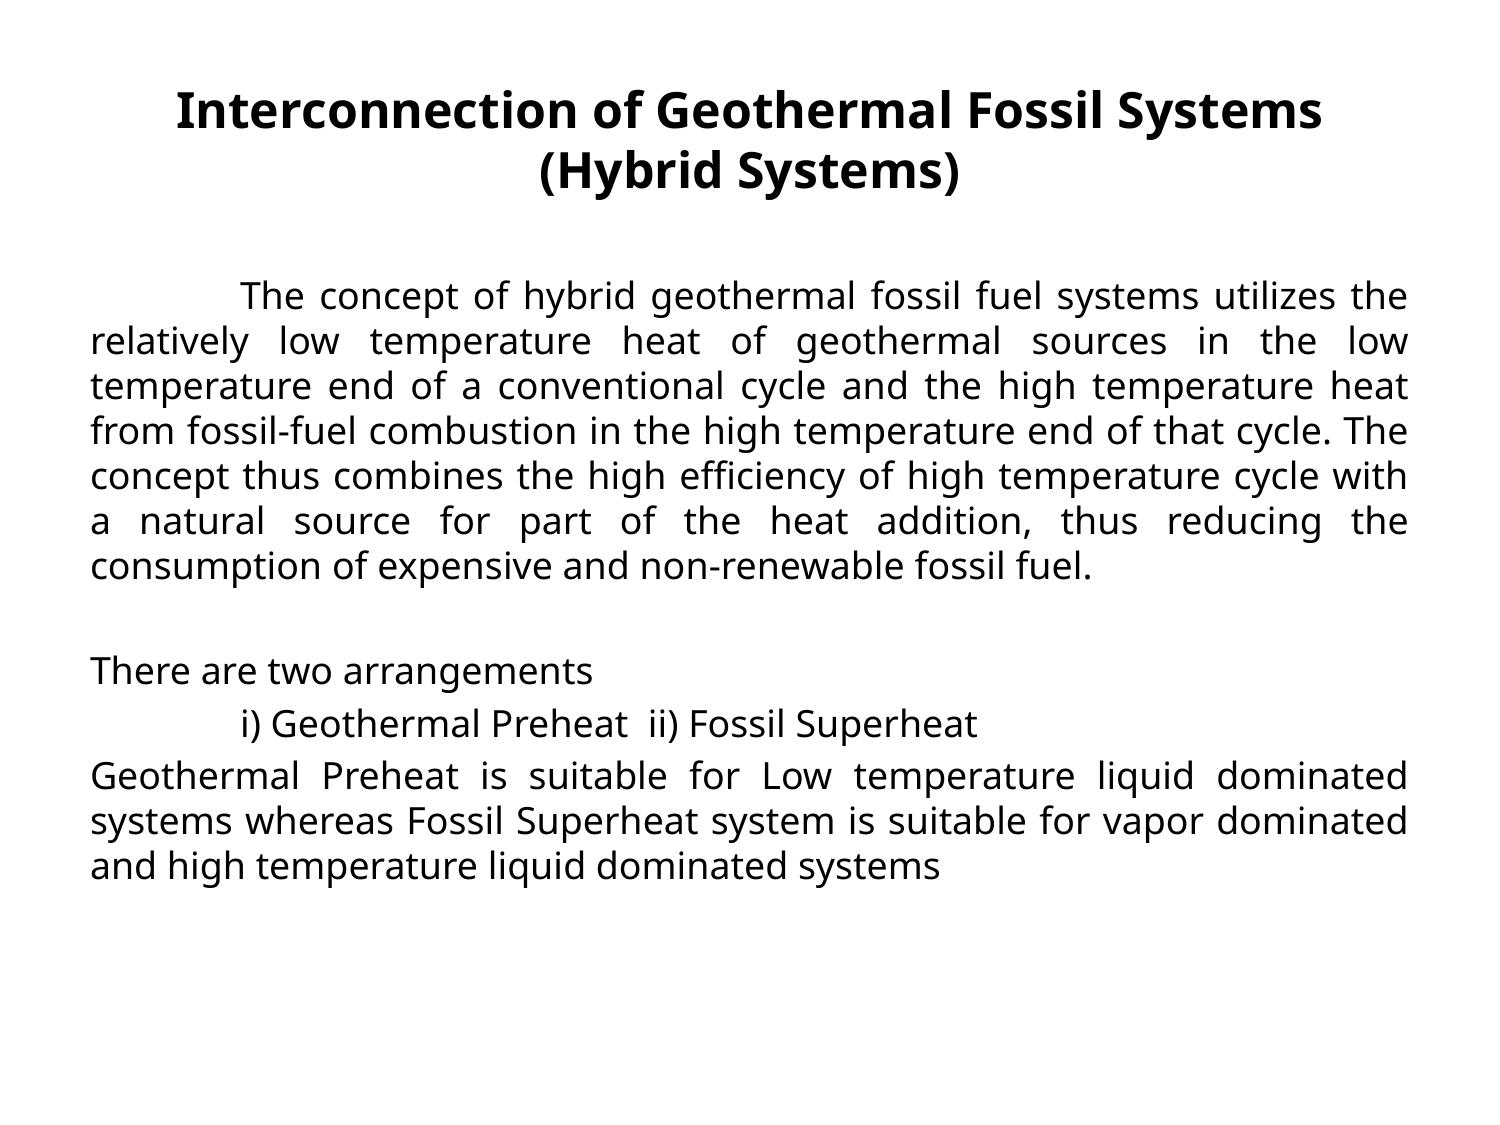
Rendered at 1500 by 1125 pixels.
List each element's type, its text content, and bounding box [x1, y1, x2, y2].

list The concept of hybrid geothermal fossil fuel systems utilizes the relatively low temperature heat of geothermal sources in the low temperature end of a conventional cycle and the high temperature heat from fossil-fuel combustion in the high temperature end of that cycle. The concept thus combines the high efficiency of high temperature cycle with a natural source for part of the heat addition, thus reducing the consumption of expensive and non-renewable fossil fuel. There are two arrangements i) Geothermal Preheat ii) Fossil Superheat Geothermal Preheat is suitable for Low temperature liquid dominated systems whereas Fossil Superheat system is suitable for vapor dominated and high temperature liquid dominated systems [75, 212, 1425, 1005]
title Interconnection of Geothermal Fossil Systems (Hybrid Systems) [75, 45, 1425, 212]
